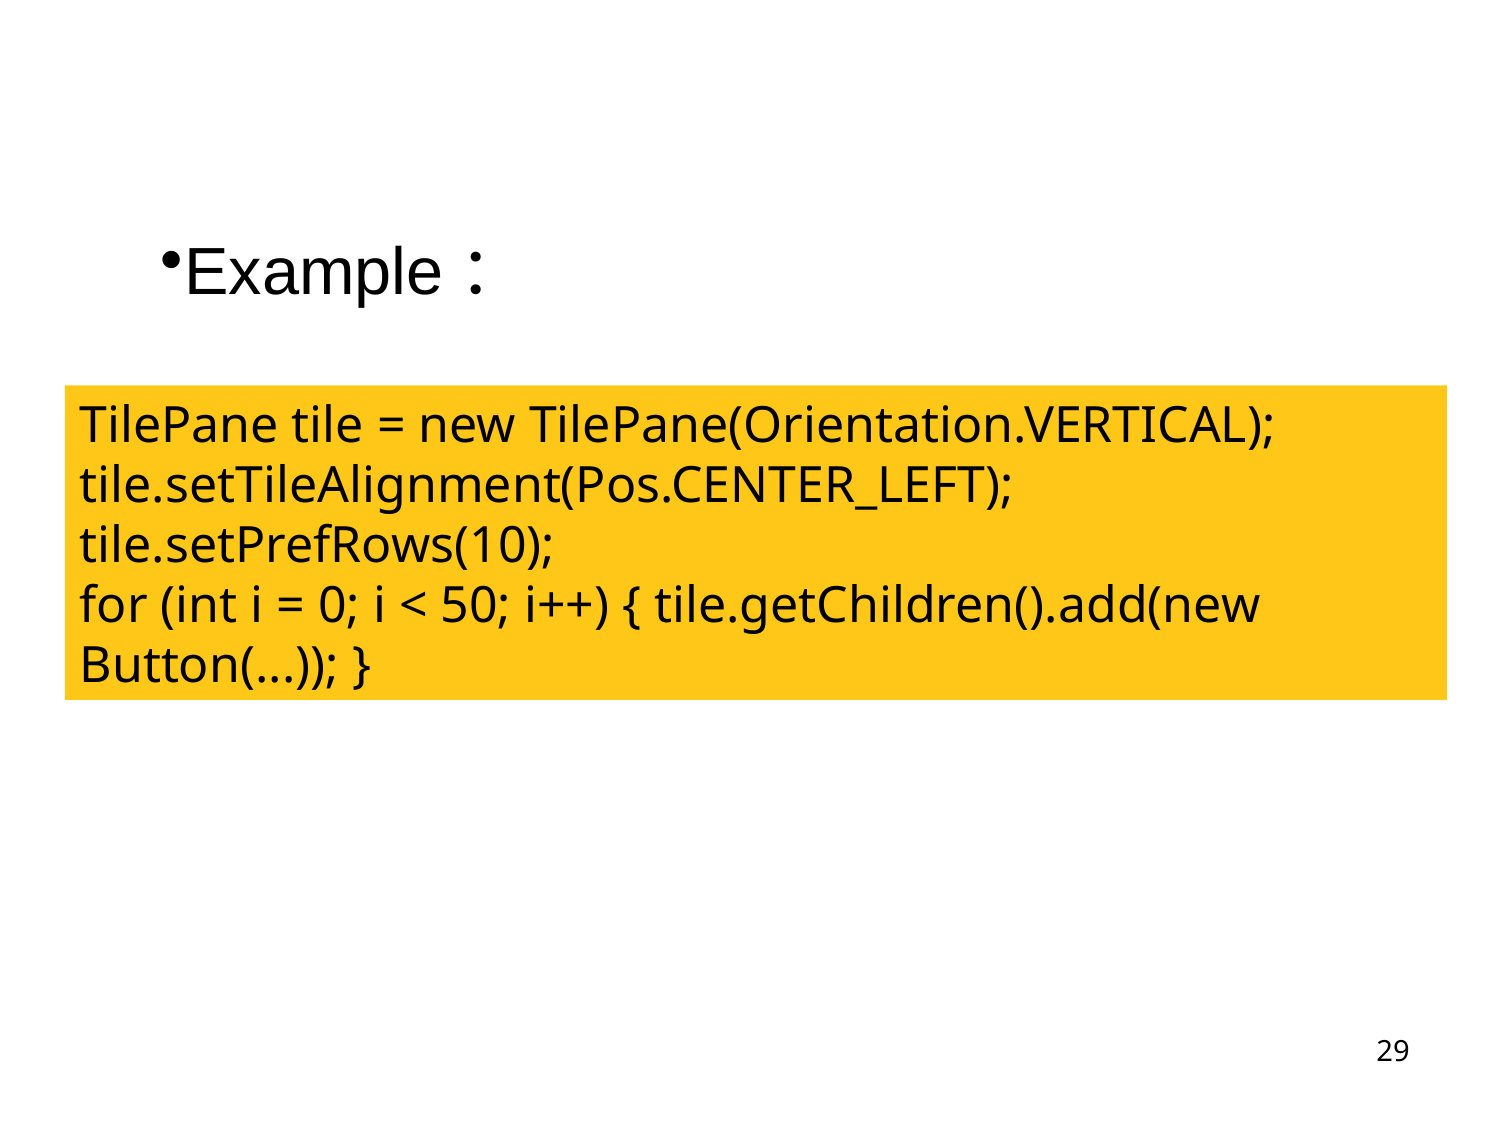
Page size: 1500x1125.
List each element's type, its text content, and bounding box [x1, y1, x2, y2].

slide_number 29 [1074, 1024, 1425, 1103]
text_box TilePane tile = new TilePane(Orientation.VERTICAL); tile.setTileAlignment(Pos.CENTER_LEFT); tile.setPrefRows(10); for (int i = 0; i < 50; i++) { tile.getChildren().add(new Button(...)); } [64, 385, 1447, 700]
list Example： [112, 220, 1479, 963]
